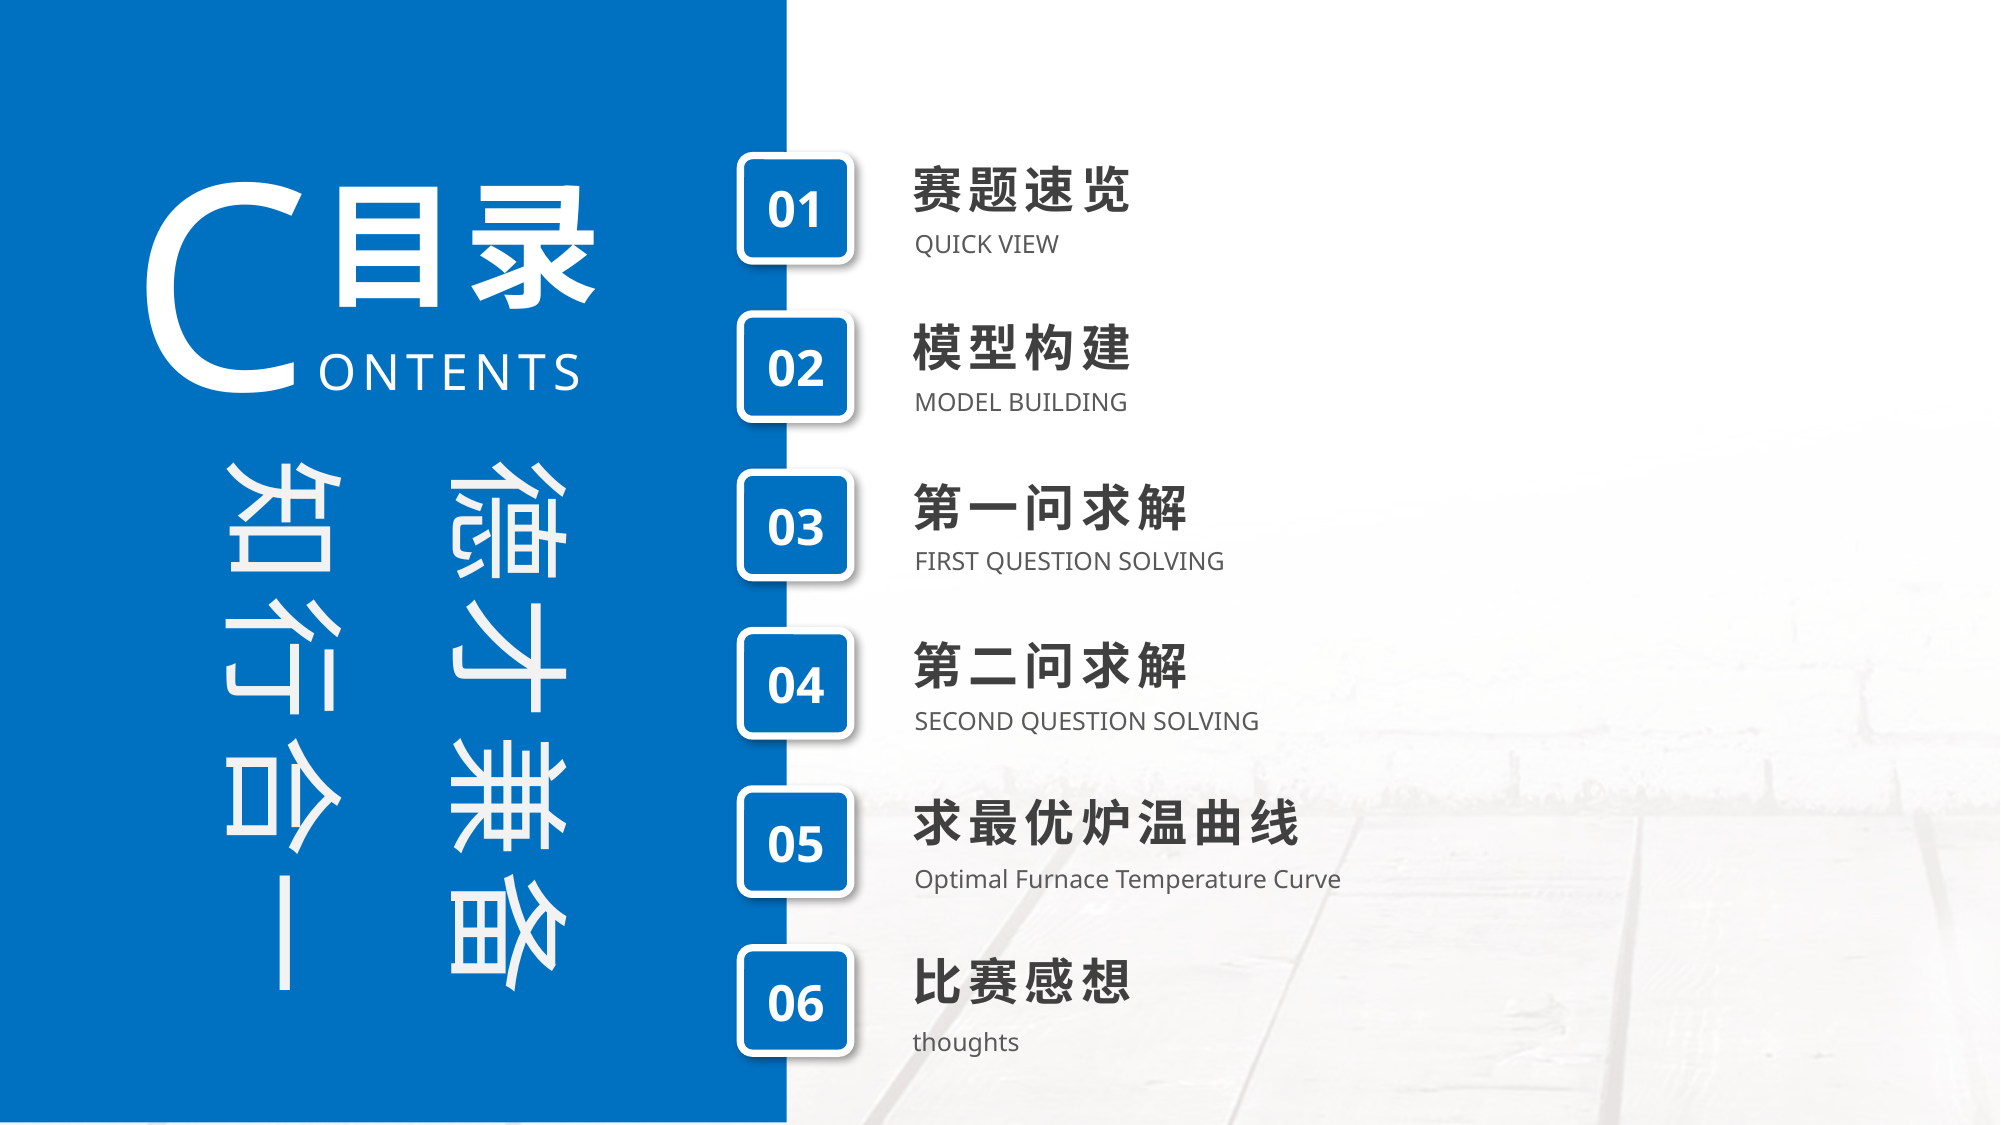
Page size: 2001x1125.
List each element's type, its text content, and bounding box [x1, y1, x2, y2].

text_box thoughts [897, 1019, 1527, 1064]
text_box FIRST QUESTION SOLVING [899, 538, 1295, 584]
text_box QUICK VIEW [899, 221, 1295, 266]
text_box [736, 313, 855, 420]
text_box 德才兼备 知行合一 [184, 443, 670, 1061]
text_box 比赛感想 [897, 943, 1356, 1019]
text_box Optimal Furnace Temperature Curve [899, 856, 1530, 901]
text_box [736, 472, 855, 578]
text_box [736, 155, 855, 261]
text_box 第二问求解 [897, 627, 1356, 703]
text_box SECOND QUESTION SOLVING [899, 698, 1403, 743]
text_box [0, 0, 788, 1123]
text_box 赛题速览 [897, 151, 1356, 226]
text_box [736, 947, 855, 1054]
text_box 第一问求解 [897, 468, 1356, 544]
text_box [736, 788, 855, 895]
text_box 目录 [305, 151, 673, 331]
picture [0, 0, 2001, 1125]
text_box MODEL BUILDING [899, 378, 1437, 424]
text_box 求最优炉温曲线 [897, 784, 1356, 860]
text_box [736, 630, 855, 736]
text_box CONTENTS [114, 96, 667, 456]
text_box 模型构建 [897, 309, 1356, 385]
